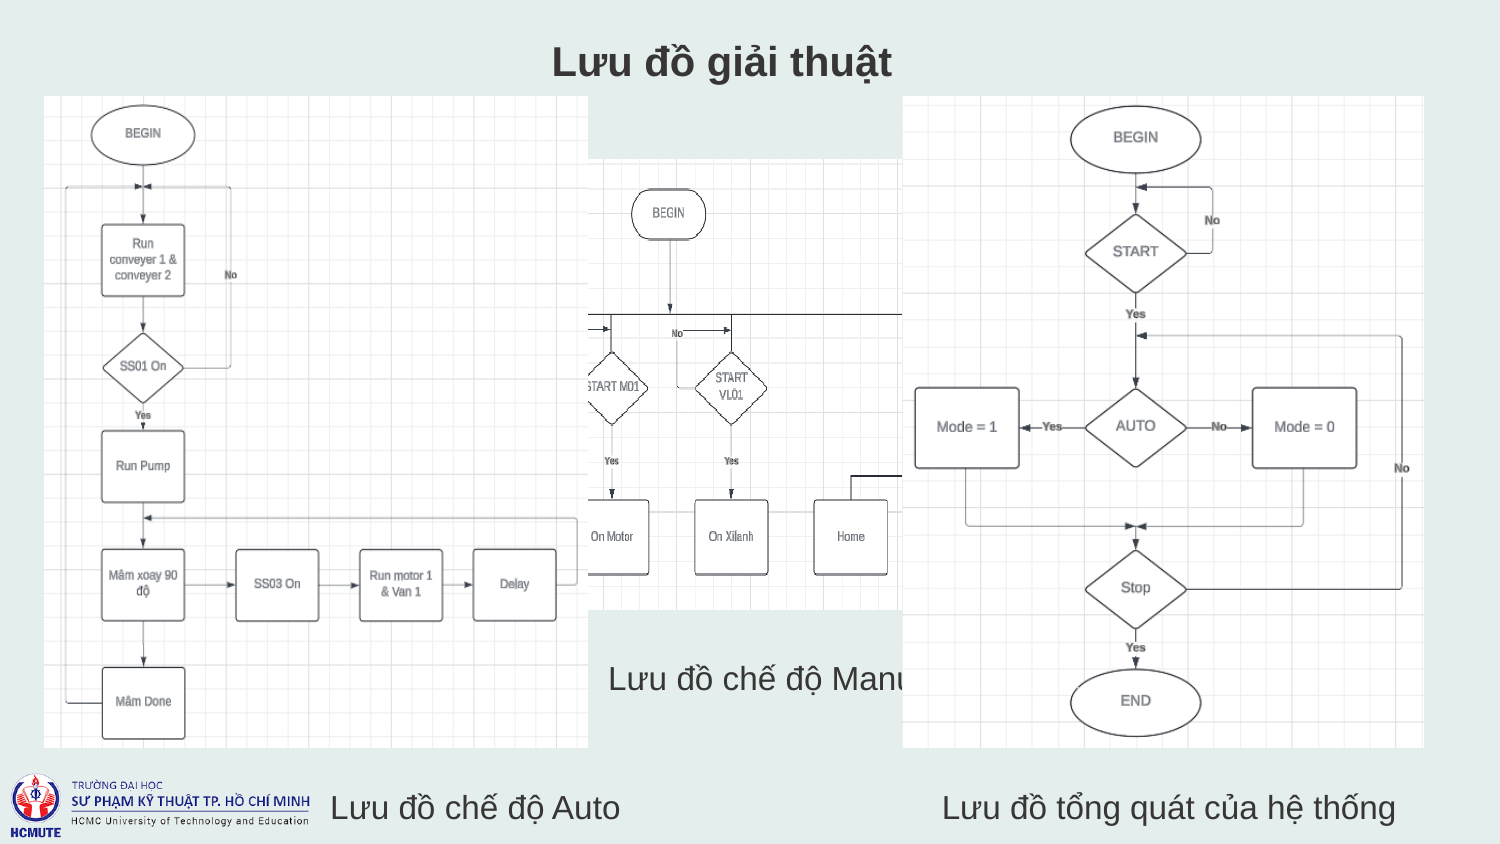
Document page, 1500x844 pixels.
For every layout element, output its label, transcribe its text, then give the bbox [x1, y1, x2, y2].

text_box Lưu đồ chế độ Manual [592, 642, 897, 707]
text_box Lưu đồ giải thuật [380, 19, 1064, 72]
text_box Lưu đồ chế độ Auto [321, 771, 651, 837]
picture [44, 96, 1425, 748]
text_box Lưu đồ tổng quát của hệ thống [915, 771, 1424, 837]
picture [0, 763, 317, 844]
